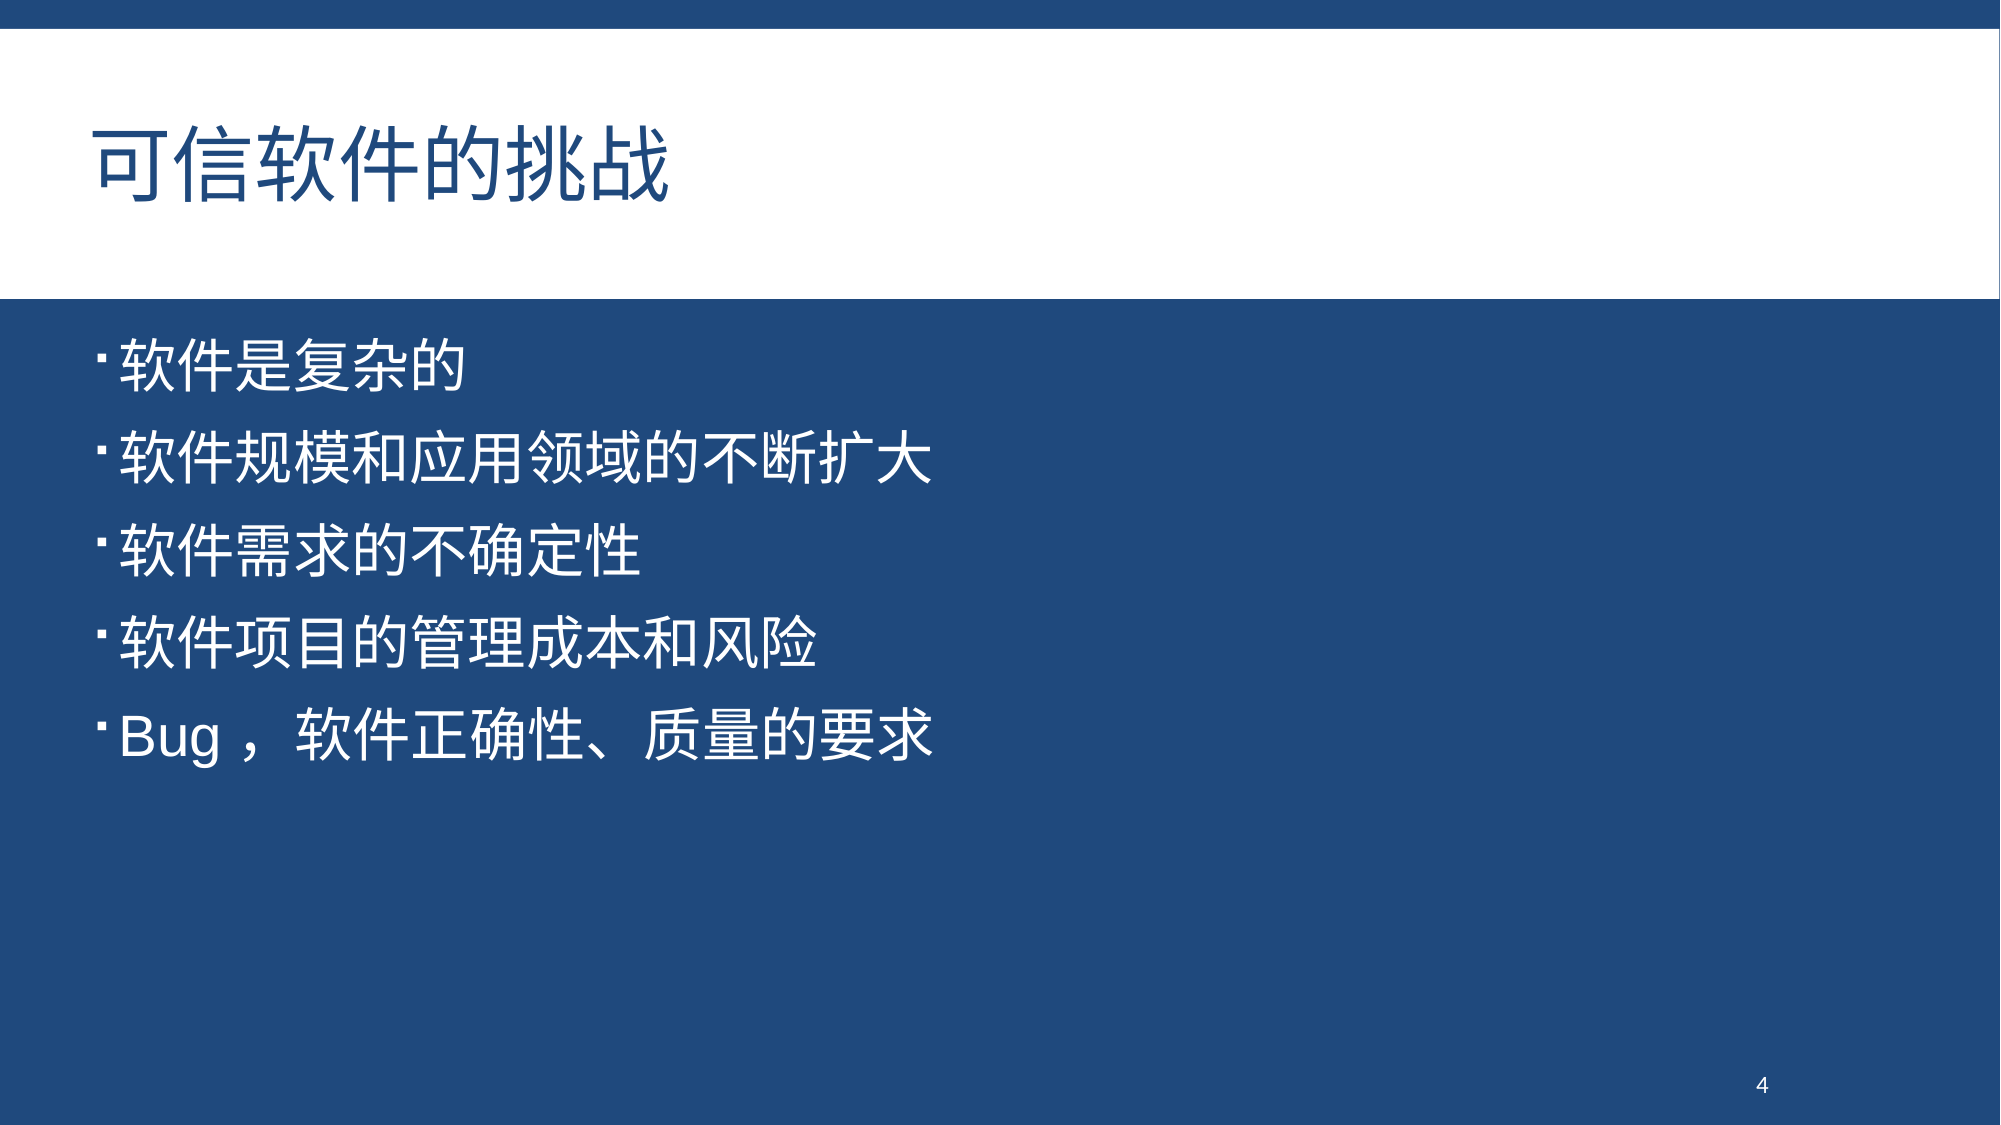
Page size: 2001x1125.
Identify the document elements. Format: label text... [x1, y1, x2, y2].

slide_number 4 [1748, 1053, 1924, 1114]
list 软件是复杂的 软件规模和应用领域的不断扩大 软件需求的不确定性 软件项目的管理成本和风险 Bug，软件正确性、质量的要求 [73, 329, 1924, 1020]
title 可信软件的挑战 [73, 46, 1924, 295]
